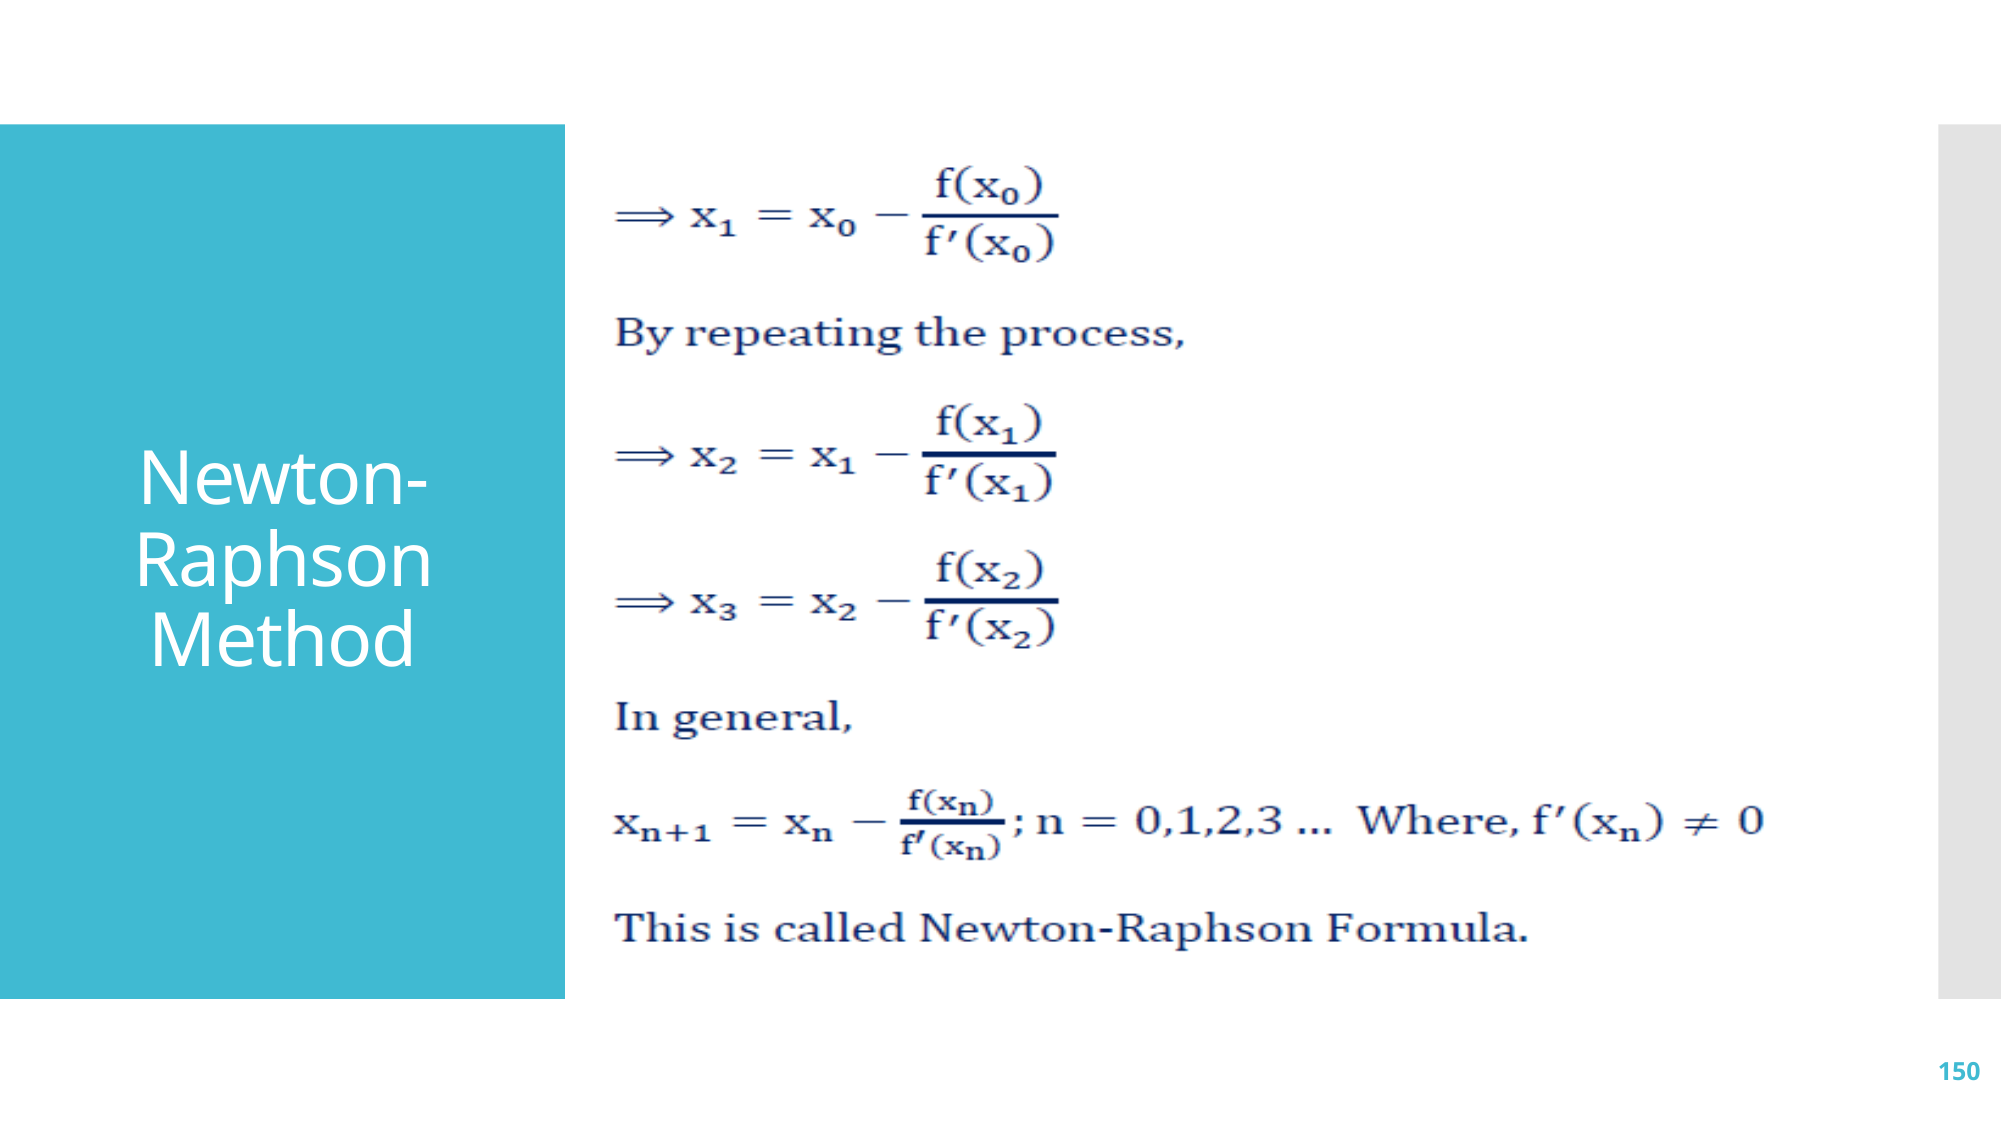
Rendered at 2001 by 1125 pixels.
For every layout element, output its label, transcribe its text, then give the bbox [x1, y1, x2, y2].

slide_number 150 [1744, 1042, 1996, 1103]
title Newton- Raphson Method [41, 184, 525, 940]
picture [584, 155, 1793, 969]
